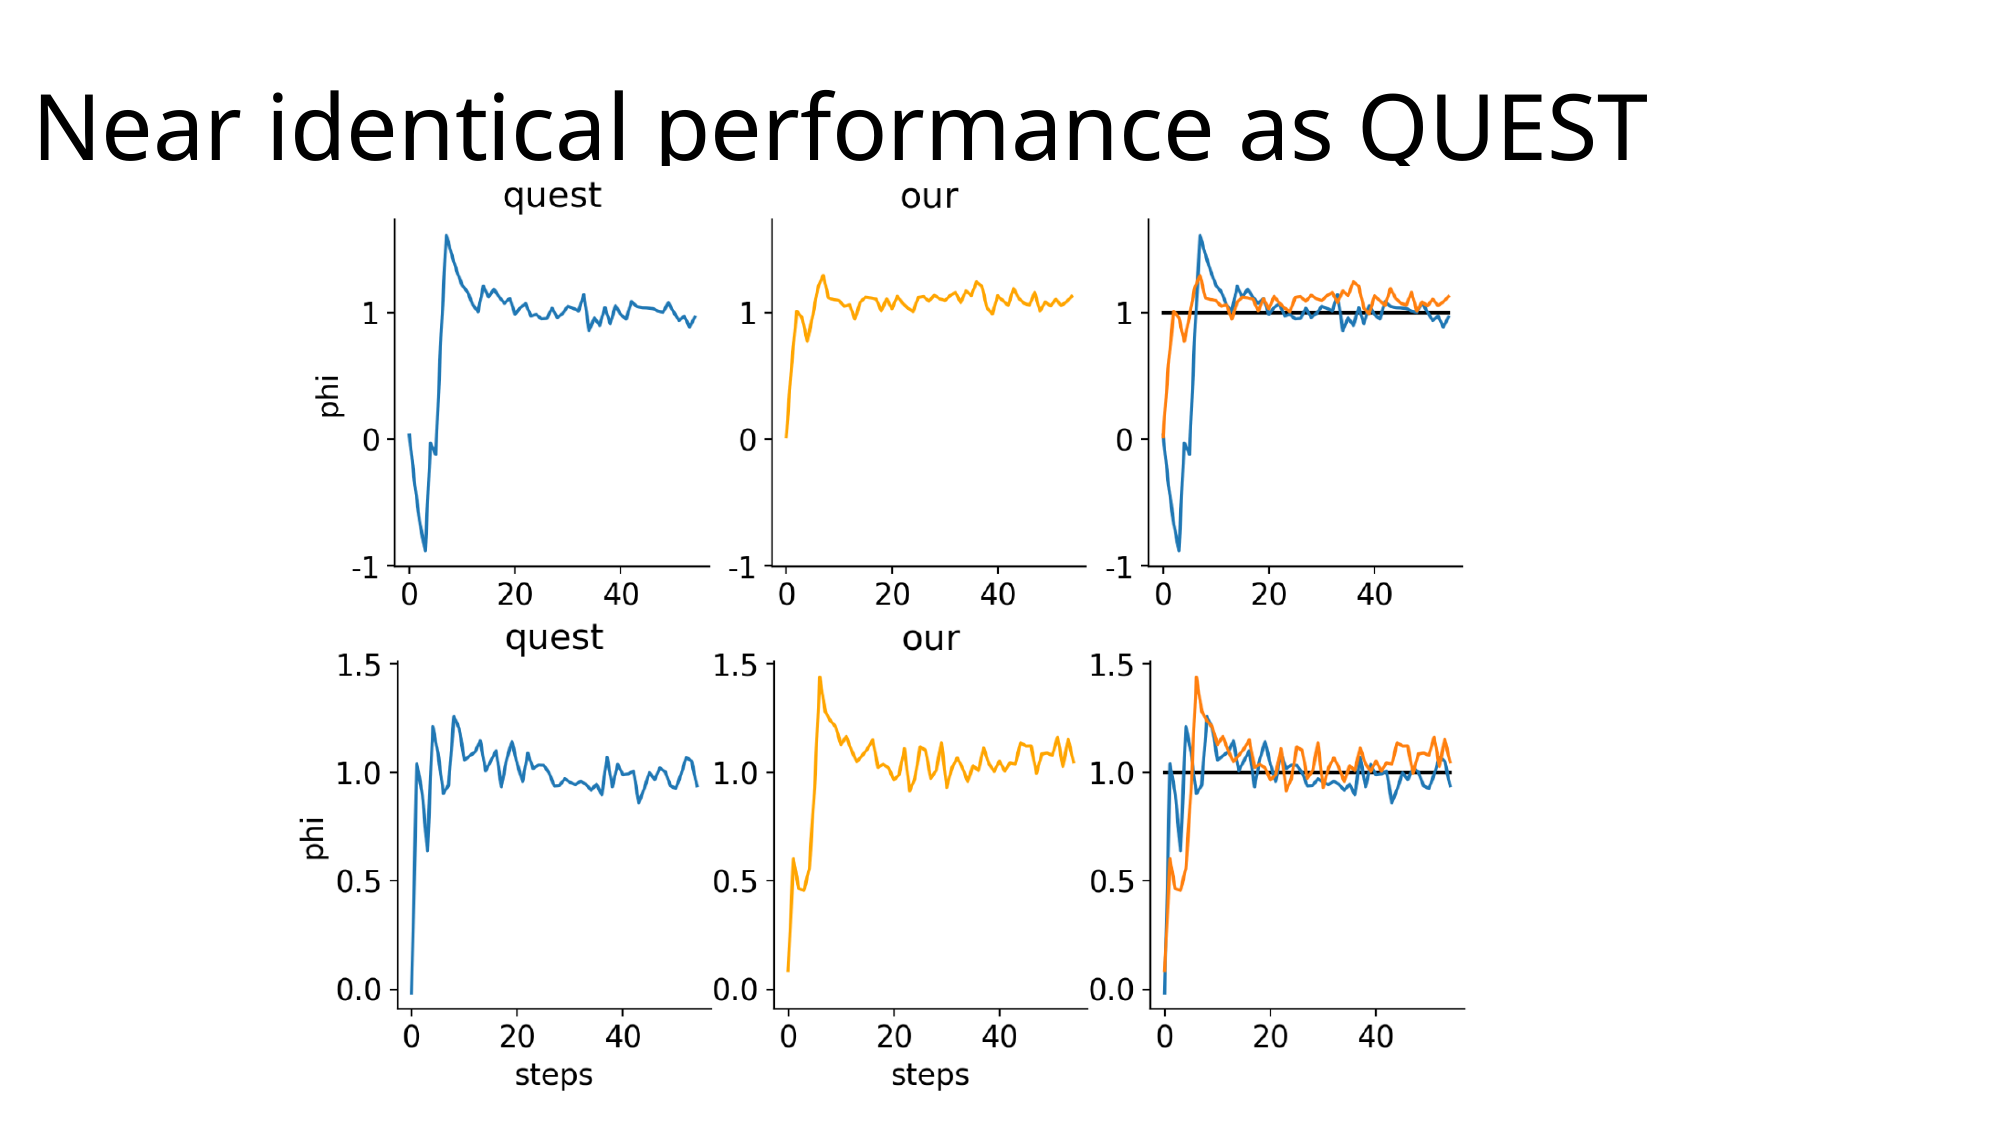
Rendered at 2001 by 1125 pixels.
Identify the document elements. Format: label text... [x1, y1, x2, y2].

picture [295, 166, 1475, 1095]
title Near identical performance as QUEST [17, 22, 1742, 240]
